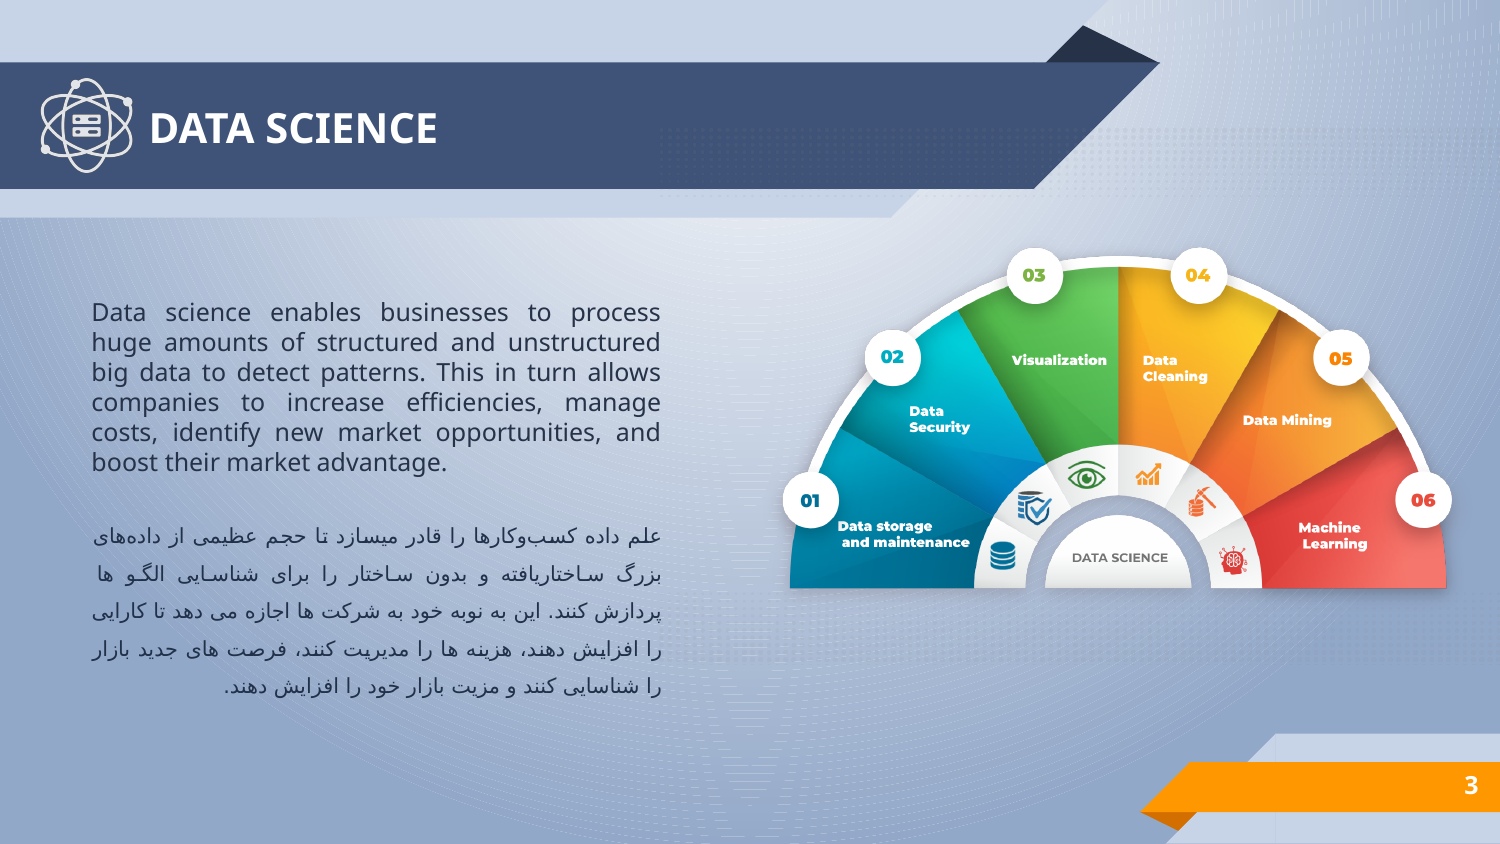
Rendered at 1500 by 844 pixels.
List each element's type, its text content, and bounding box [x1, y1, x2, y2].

picture [39, 78, 134, 173]
text_box علم داده کسب‌وکارها را قادر میسازد تا حجم عظیمی از داده‌های بزرگ ساختاریافته و بدون ساختار را برای شناسایی الگو ها پردازش کنند. این به نوبه خود به شرکت ها اجازه می دهد تا کارایی را افزایش دهند، هزینه ها را مدیریت کنند، فرصت های جدید بازار را شناسایی کنند و مزیت بازار خود را افزایش دهند. [76, 503, 677, 706]
picture [658, 125, 1500, 666]
title DATA SCIENCE [133, 64, 997, 190]
slide_number 3 [1249, 760, 1494, 813]
text_box Data science enables businesses to process huge amounts of structured and unstructured big data to detect patterns. This in turn allows companies to increase efficiencies, manage costs, identify new market opportunities, and boost their market advantage. [76, 289, 653, 484]
